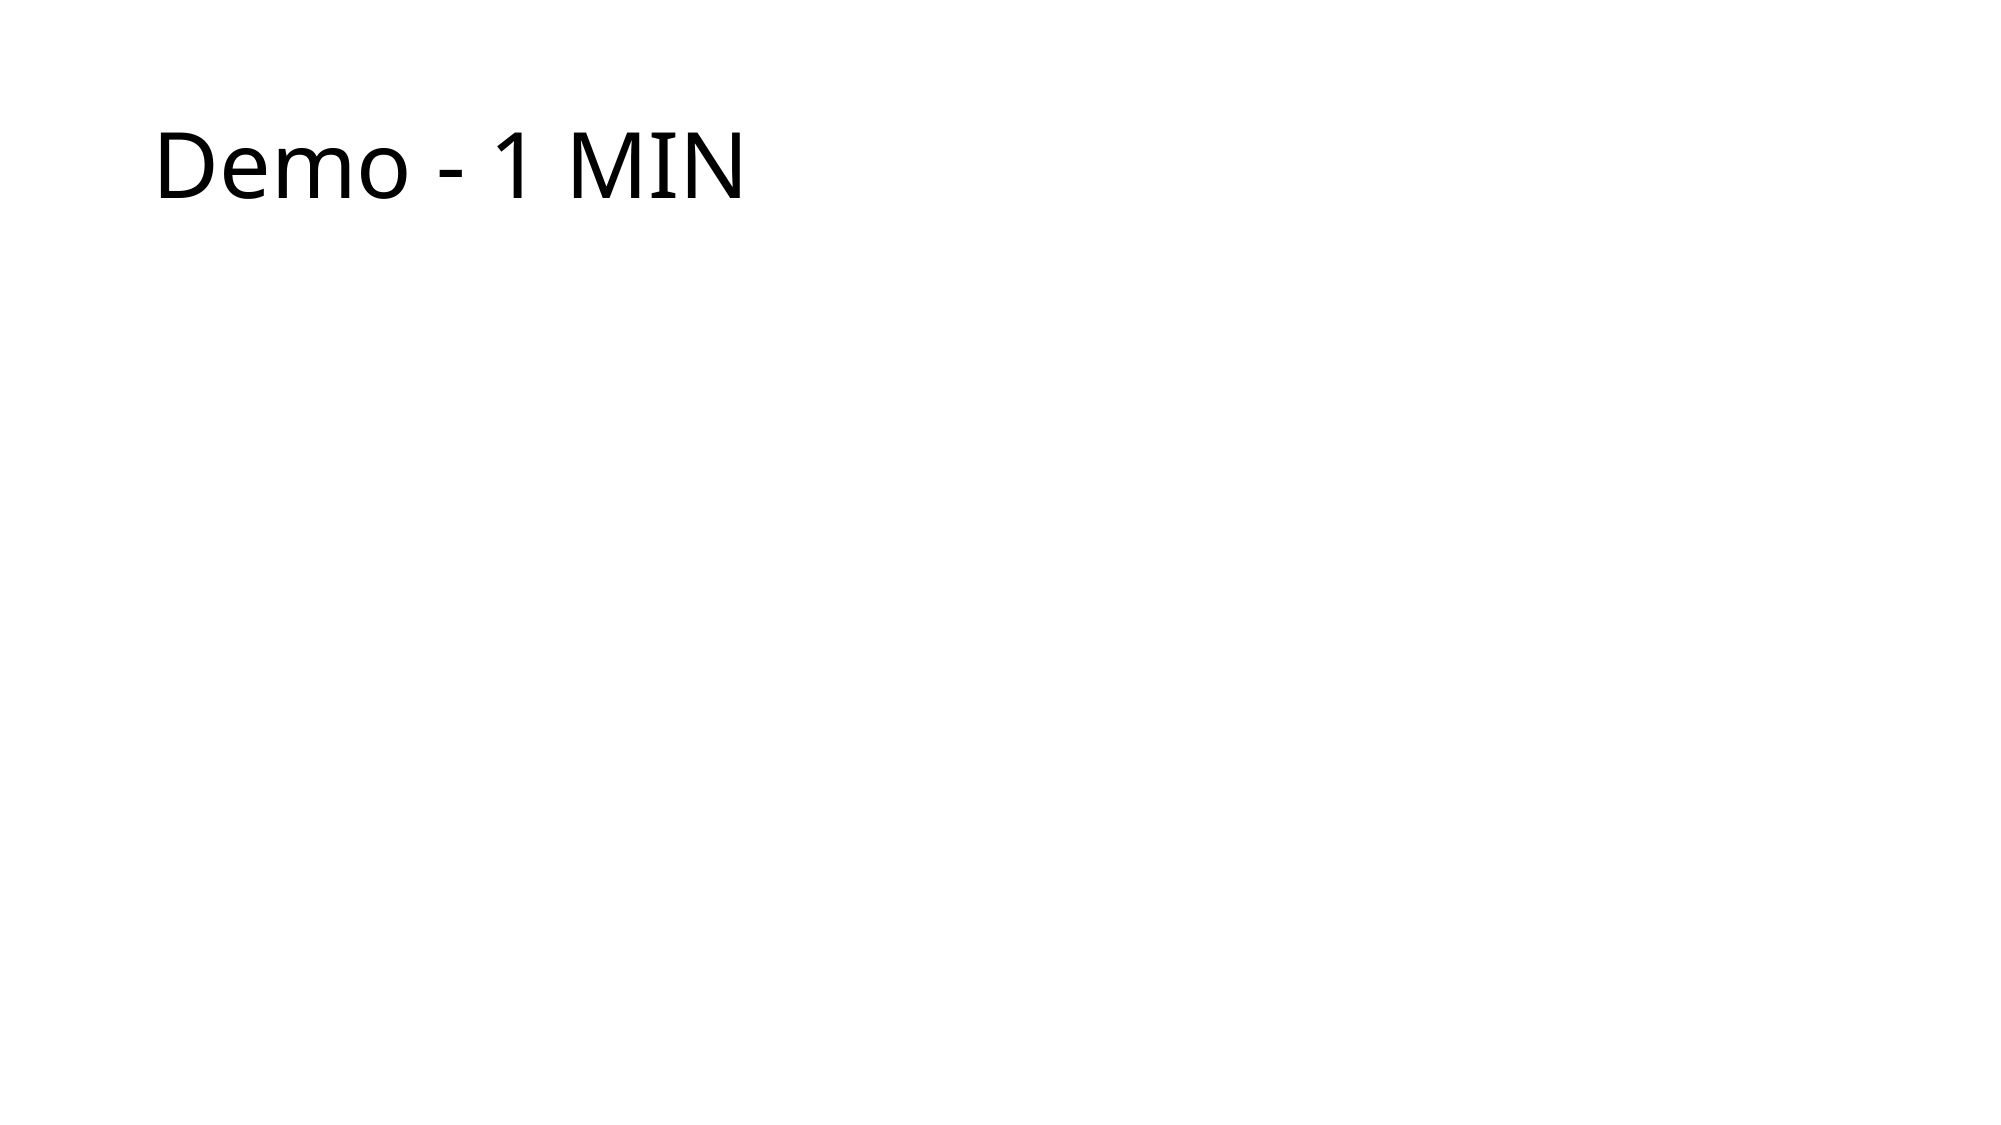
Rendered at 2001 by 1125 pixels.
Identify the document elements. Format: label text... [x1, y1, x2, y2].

title Demo - 1 MIN [137, 59, 1863, 278]
